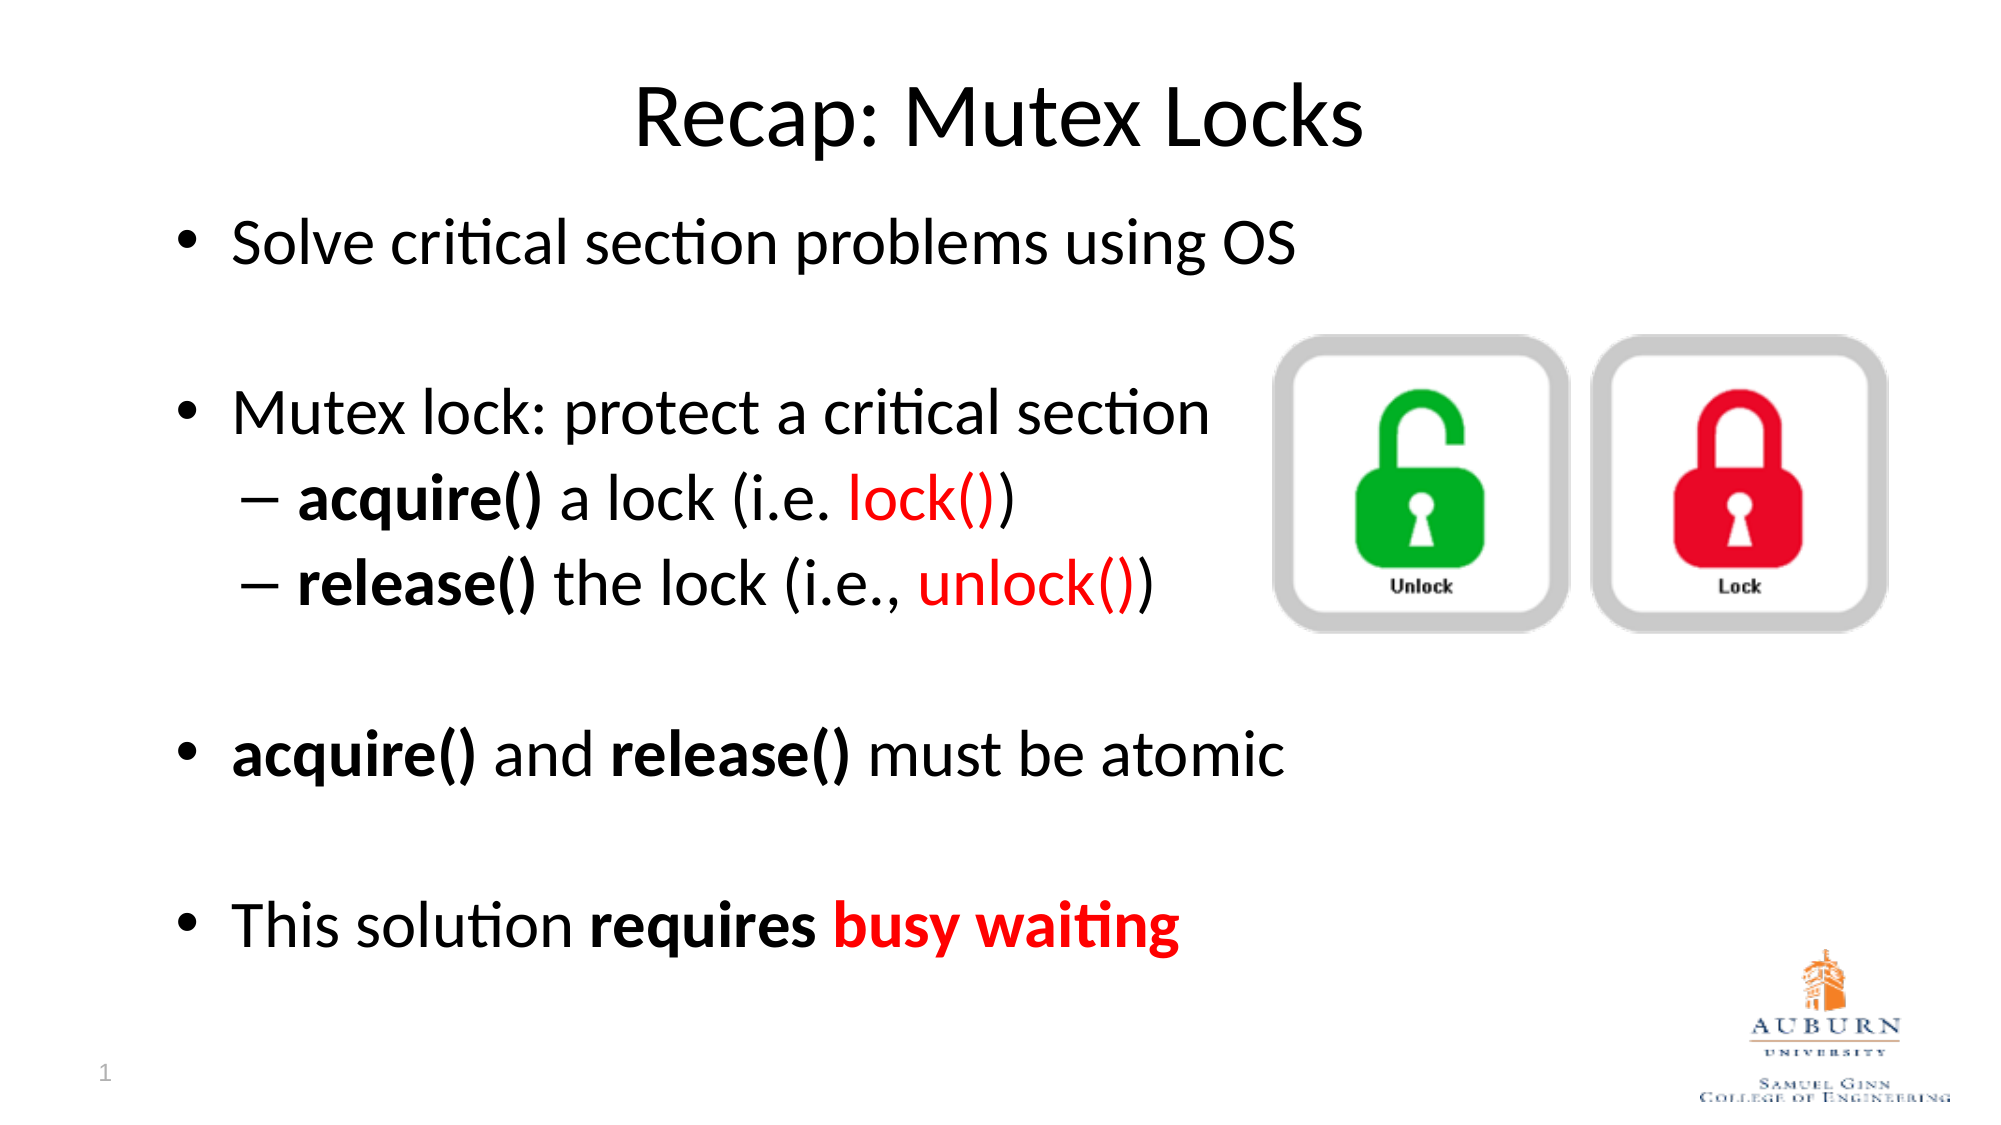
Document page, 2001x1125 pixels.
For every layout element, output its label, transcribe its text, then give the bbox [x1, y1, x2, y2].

title Recap: Mutex Locks [324, 31, 1675, 188]
slide_number 1 [83, 1041, 550, 1102]
picture [1262, 324, 1901, 642]
picture [1700, 949, 1950, 1102]
list Solve critical section problems using OS Mutex lock: protect a critical section acquire() a lock (i.e. lock()) release() the lock (i.e., unlock()) acquire() and release() must be atomic This solution requires busy waiting [160, 198, 1675, 1042]
